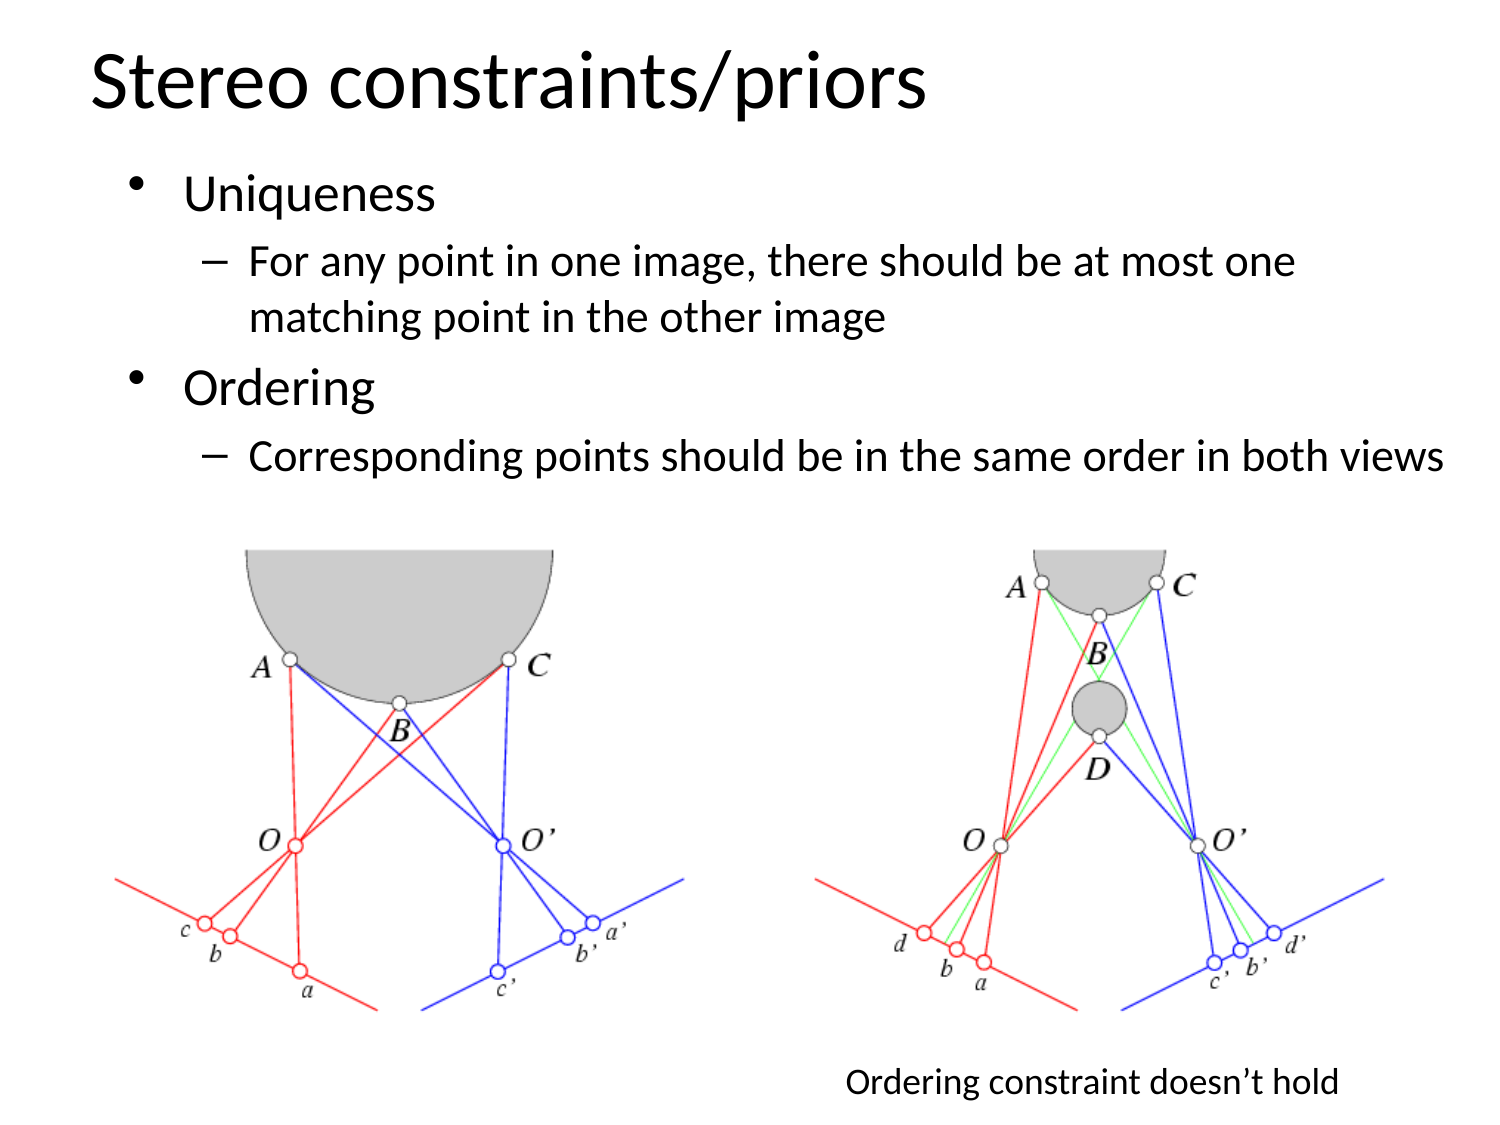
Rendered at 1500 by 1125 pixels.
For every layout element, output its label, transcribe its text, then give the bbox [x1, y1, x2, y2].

title Stereo constraints/priors [74, 0, 1426, 151]
text_box Ordering constraint doesn’t hold [830, 1049, 1356, 1110]
list Uniqueness For any point in one image, there should be at most one matching point in the other image Ordering Corresponding points should be in the same order in both views [112, 149, 1463, 538]
picture [112, 549, 1388, 1014]
